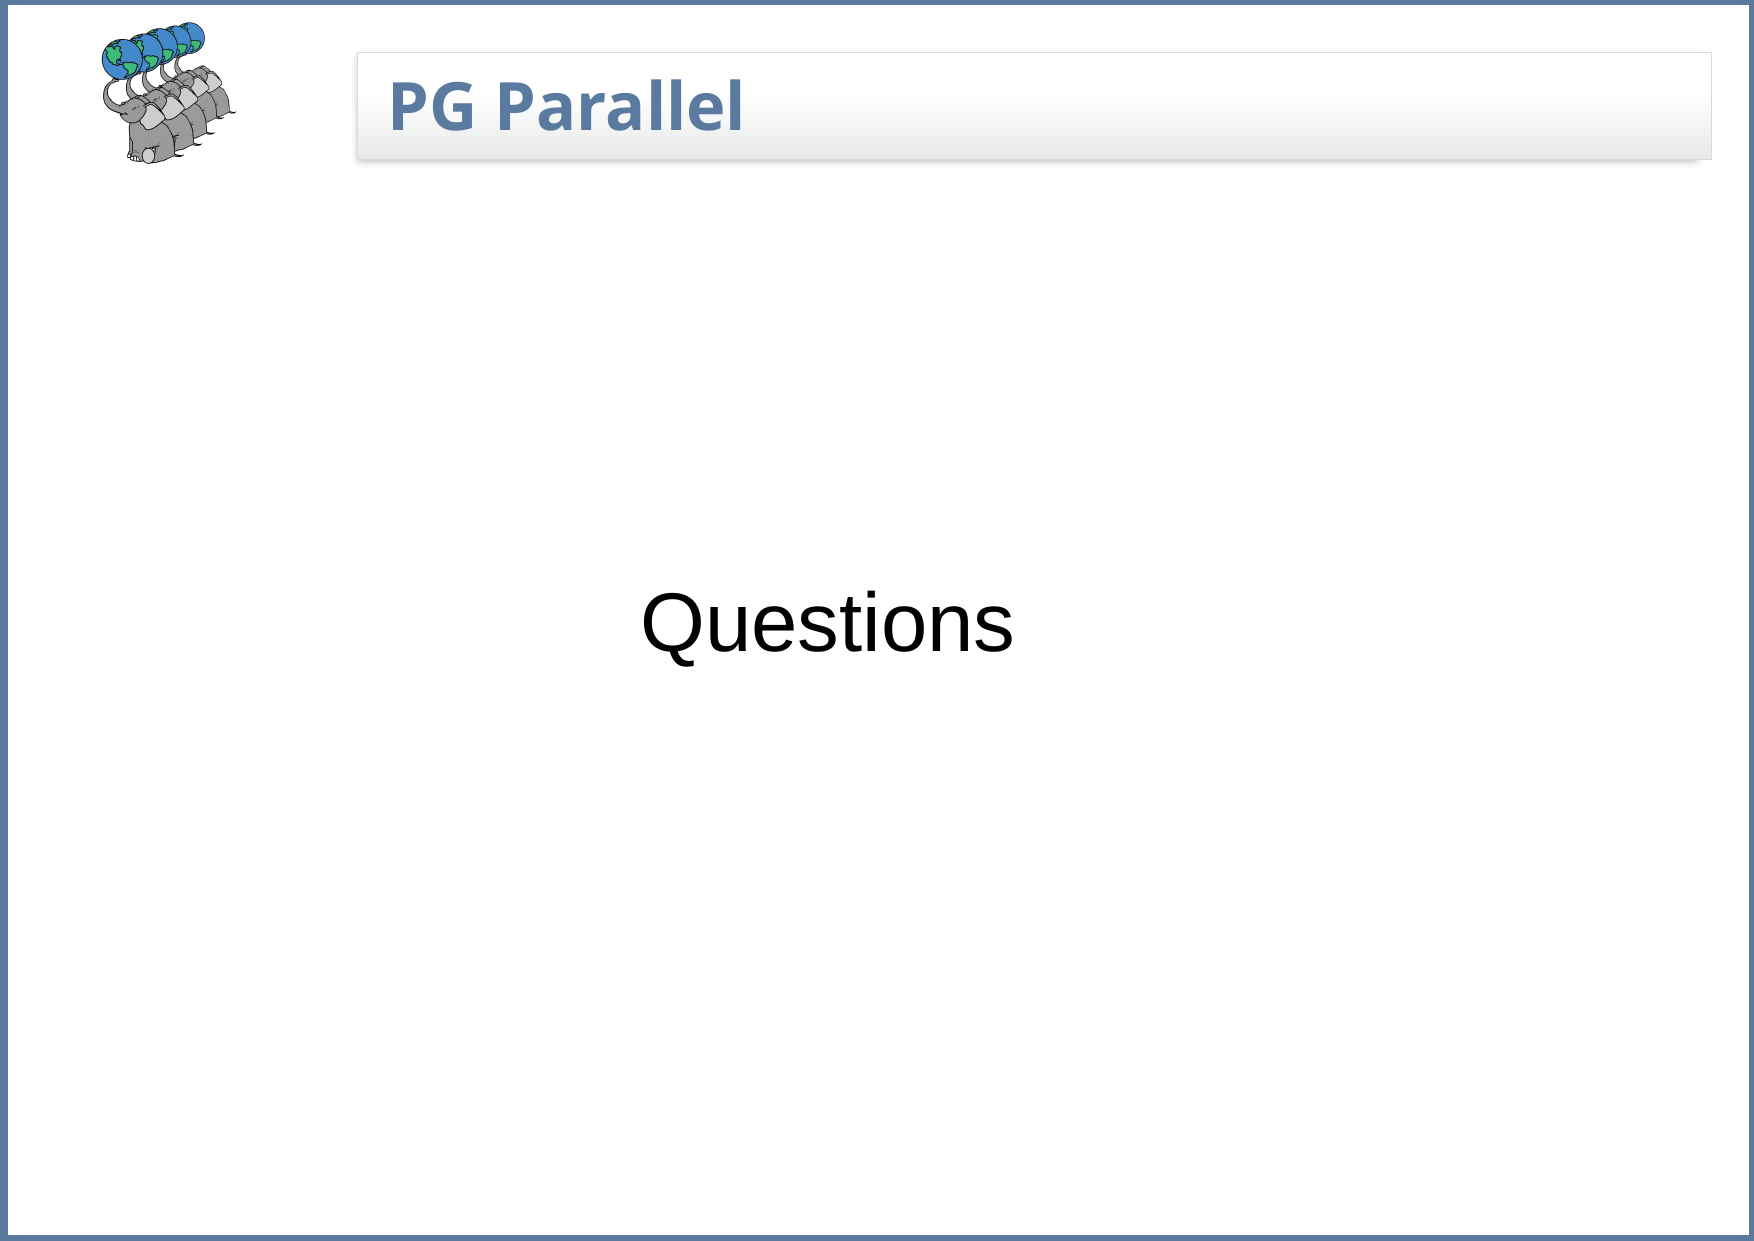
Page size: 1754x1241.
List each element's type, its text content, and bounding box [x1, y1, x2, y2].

picture [83, 17, 251, 172]
list Questions [640, 572, 1114, 703]
title PG Parallel [357, 52, 1712, 160]
